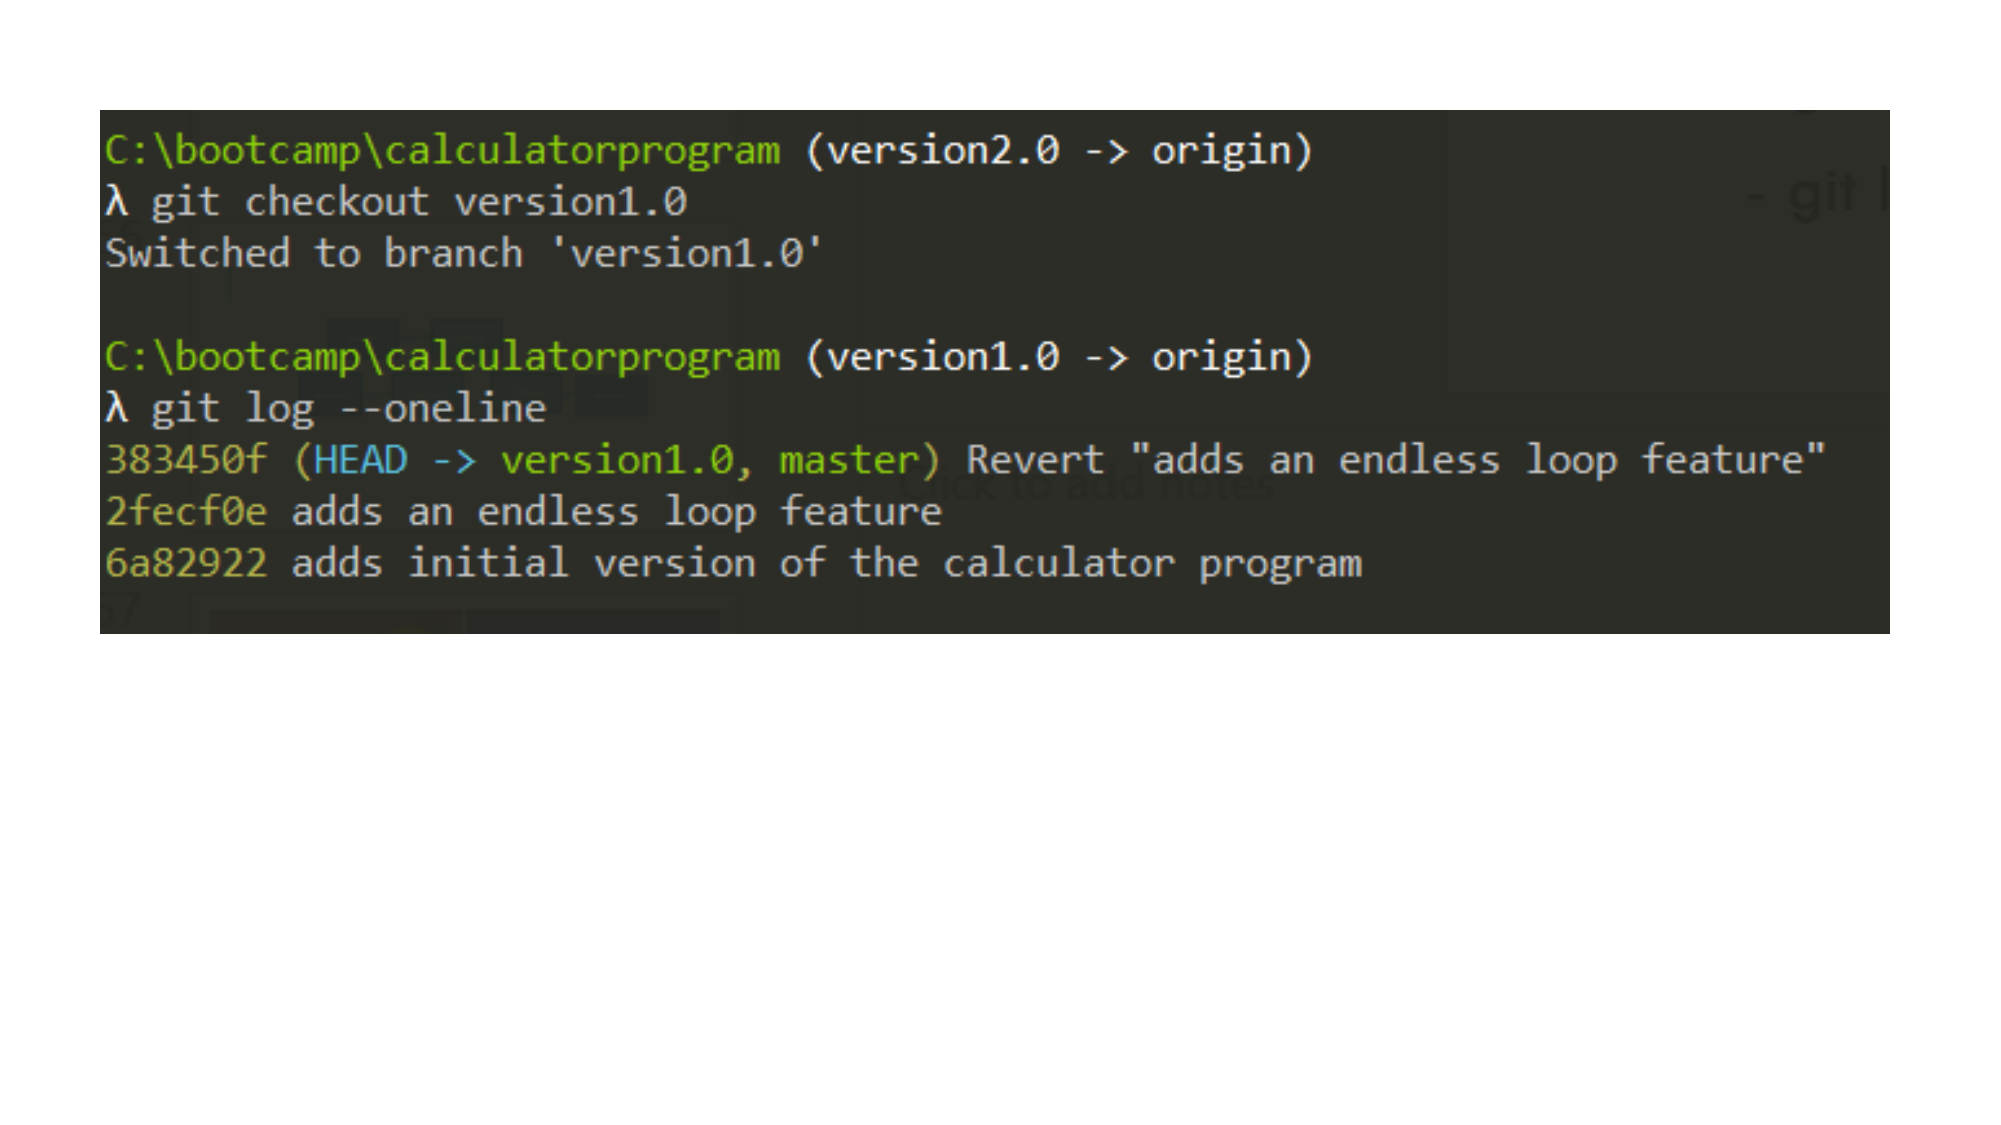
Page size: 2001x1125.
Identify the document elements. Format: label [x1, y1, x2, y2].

picture [100, 110, 1890, 635]
